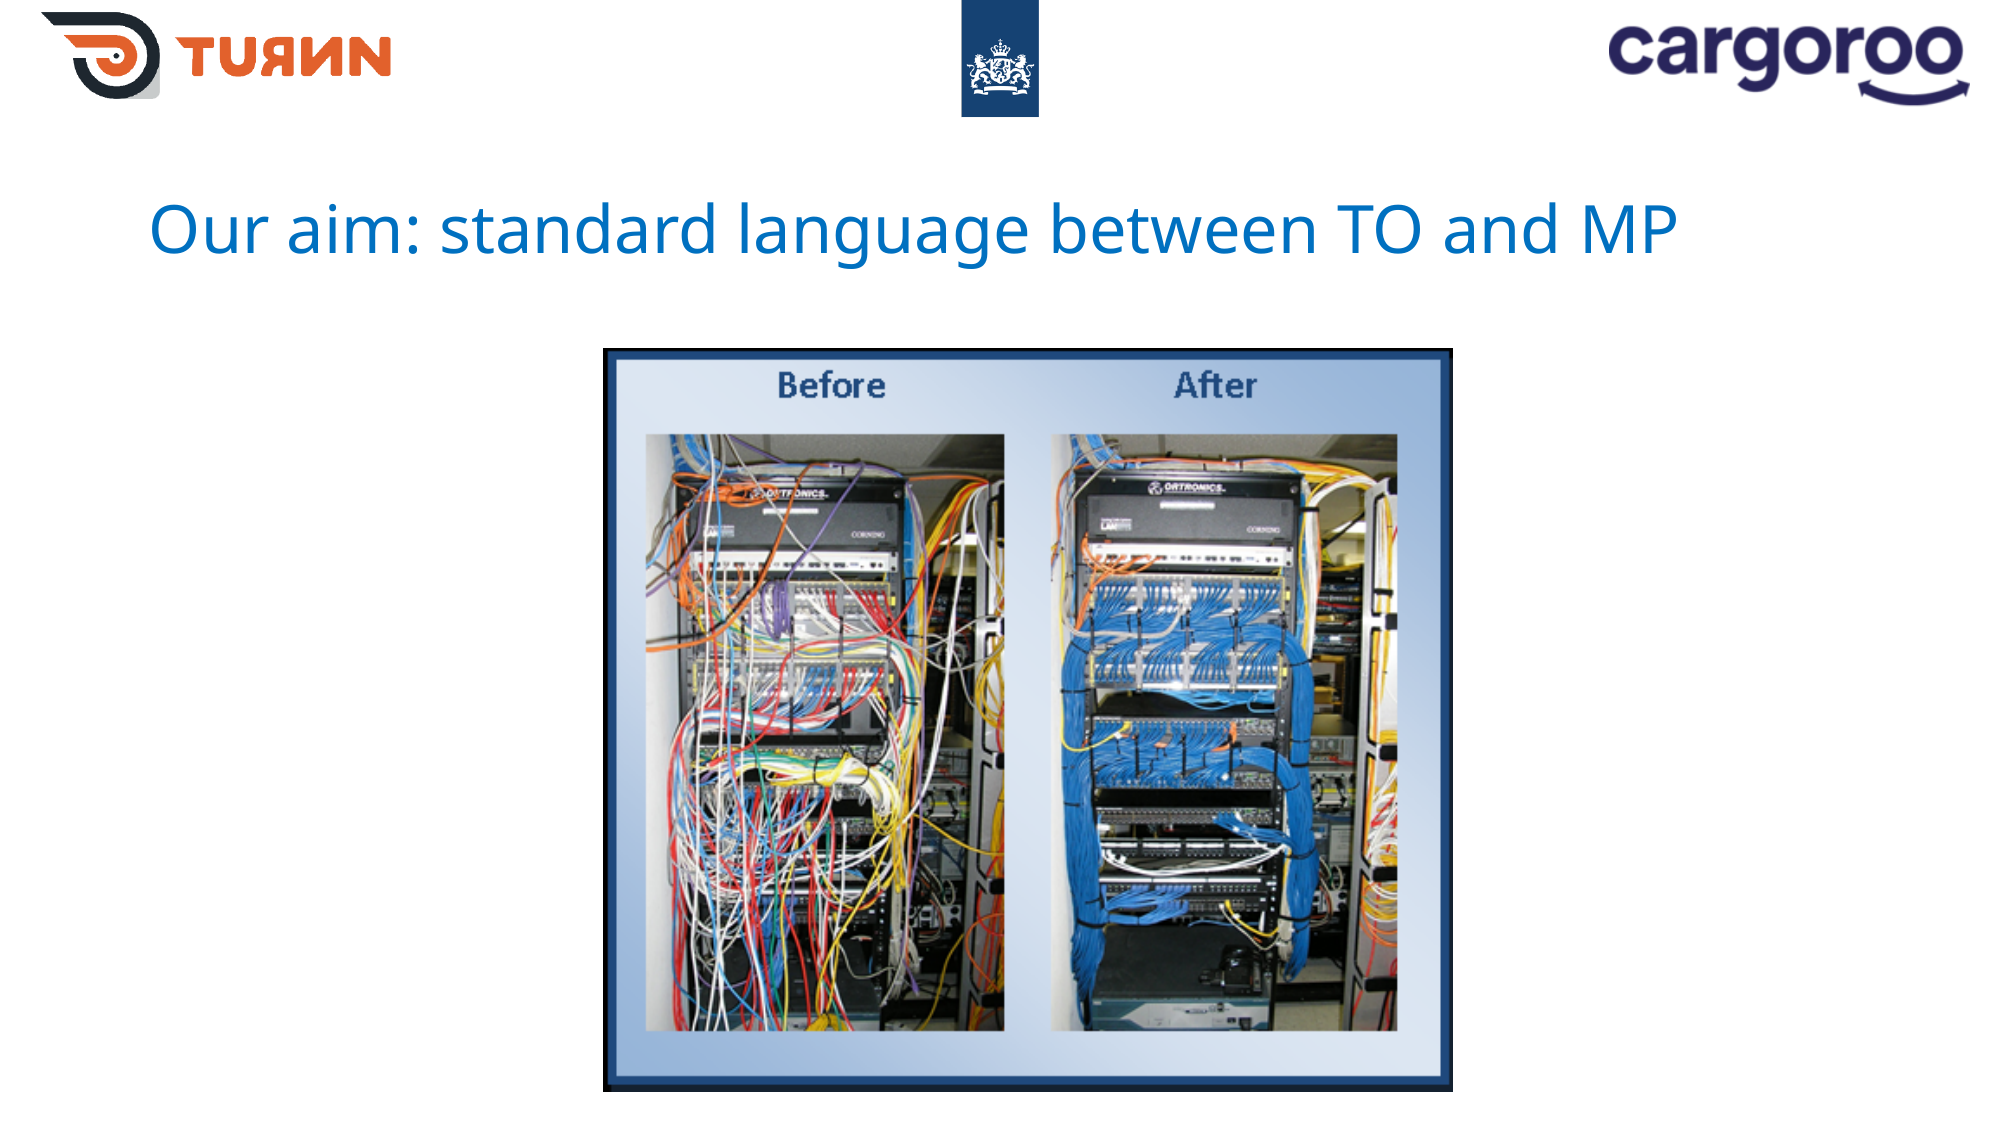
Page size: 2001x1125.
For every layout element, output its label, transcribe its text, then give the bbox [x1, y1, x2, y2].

text_box Our aim: standard language between TO and MP [141, 179, 1975, 275]
picture [603, 348, 1453, 1092]
picture [924, 0, 1075, 166]
picture [40, 12, 391, 99]
picture [1609, 12, 1970, 121]
